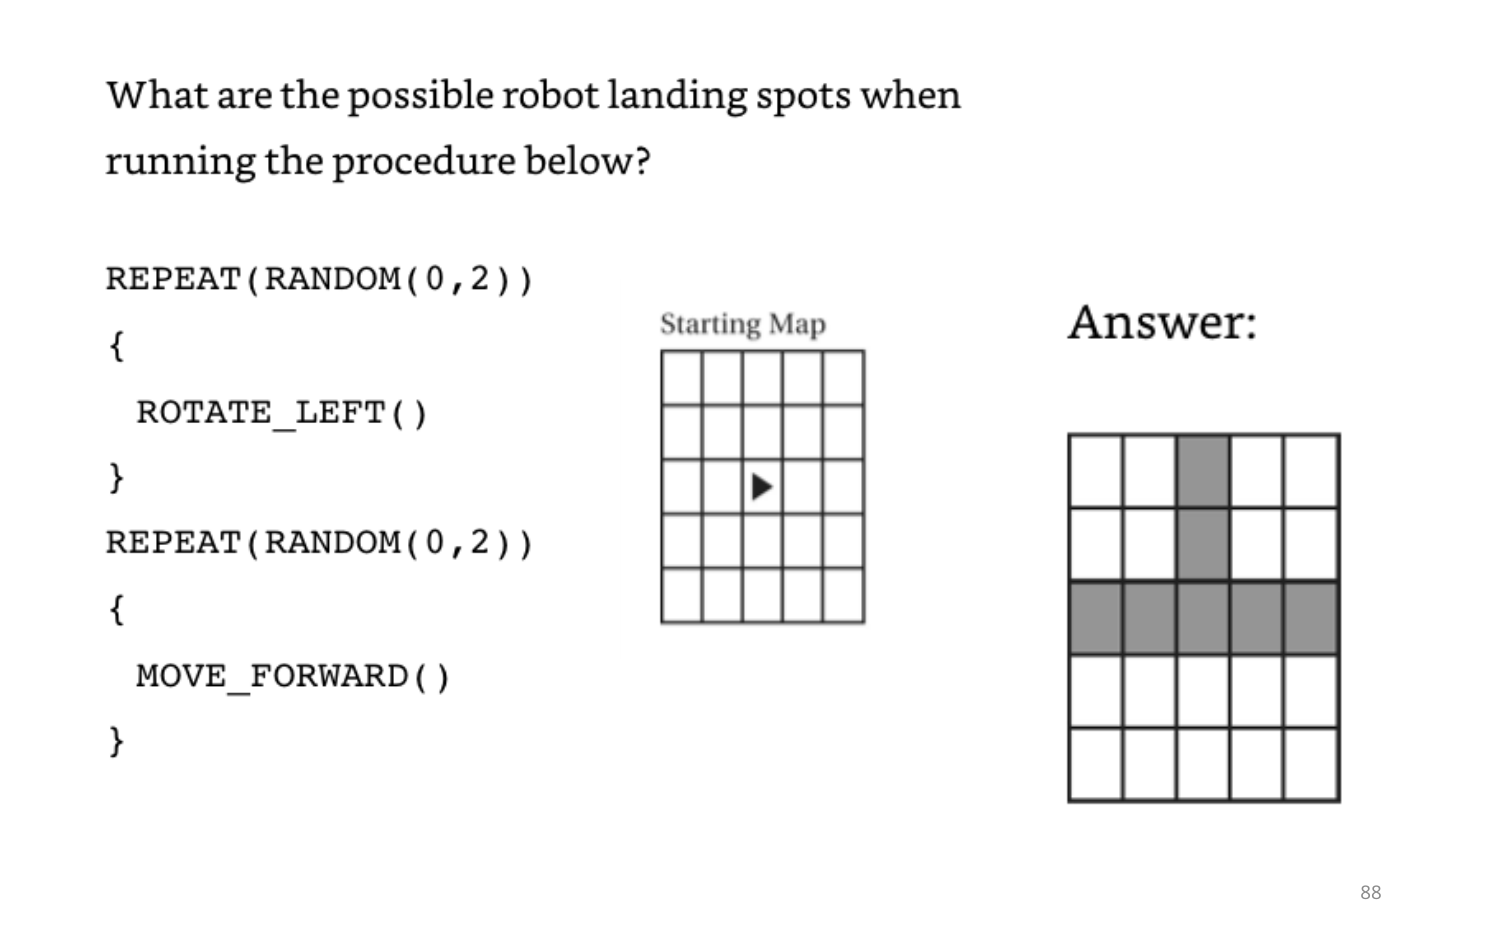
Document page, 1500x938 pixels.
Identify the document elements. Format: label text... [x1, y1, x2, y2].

picture [53, 49, 995, 802]
picture [1001, 270, 1444, 869]
slide_number 88 [1059, 869, 1397, 919]
